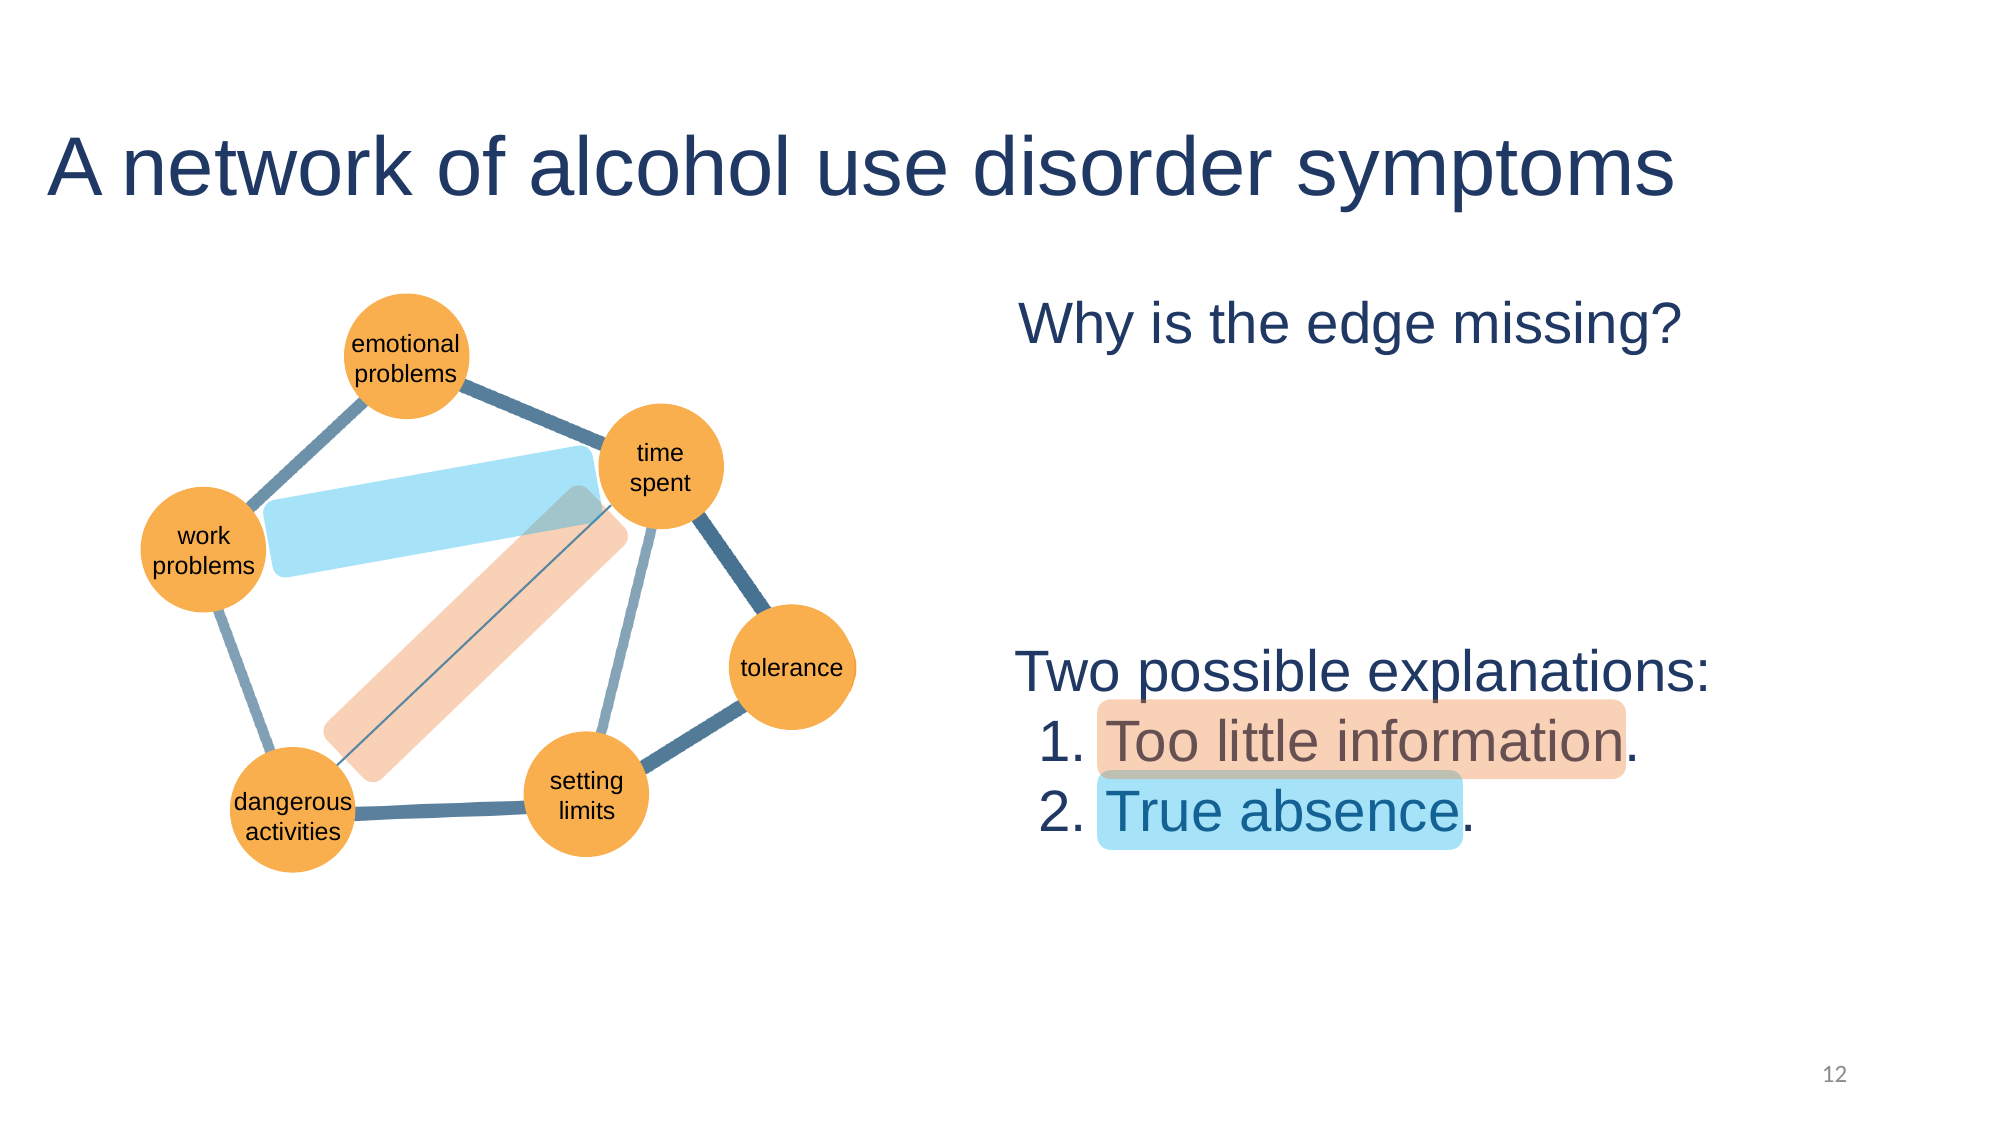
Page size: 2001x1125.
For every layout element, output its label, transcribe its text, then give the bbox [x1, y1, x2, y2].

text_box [336, 505, 611, 766]
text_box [107, 293, 895, 884]
text_box Why is the edge missing? [1003, 277, 1699, 363]
title A network of alcohol use disorder symptoms [32, 59, 1863, 278]
text_box [1096, 698, 1628, 781]
slide_number 12 [1412, 1042, 1863, 1103]
text_box [1096, 775, 1465, 851]
text_box Two possible explanations: Too little information. True absence. [999, 625, 2000, 851]
